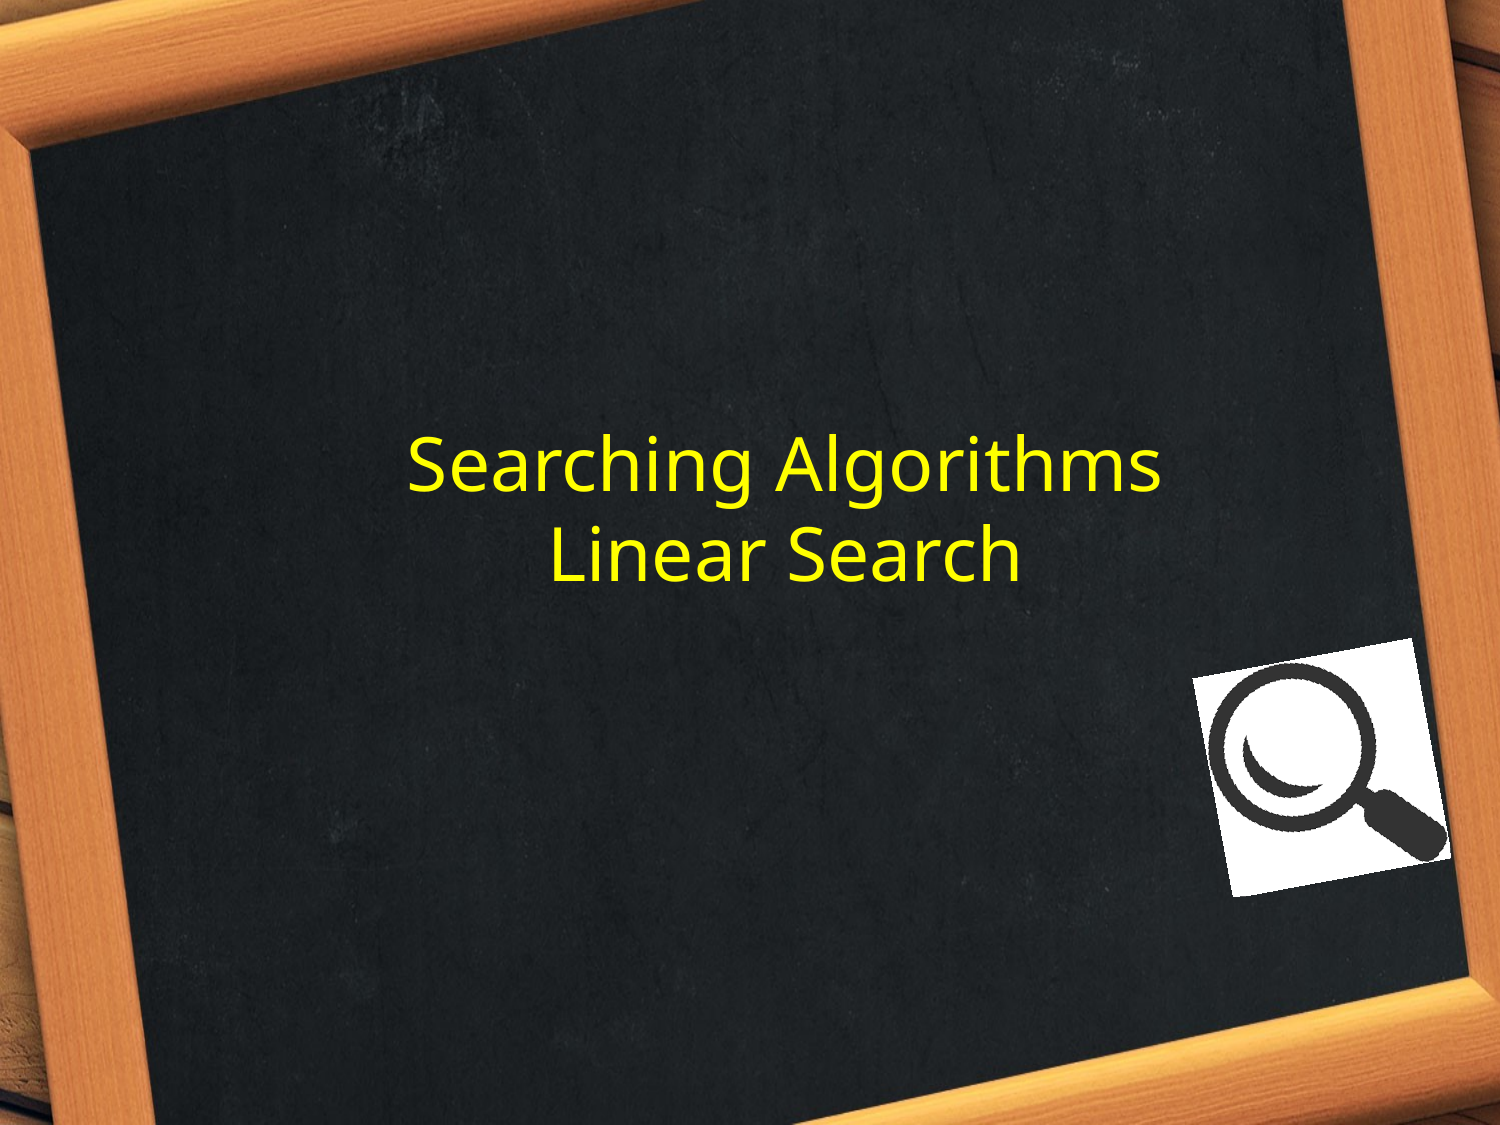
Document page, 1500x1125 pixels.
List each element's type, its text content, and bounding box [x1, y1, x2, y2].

text_box Searching Algorithms Linear Search [301, 408, 1270, 604]
picture [0, 0, 1500, 1125]
